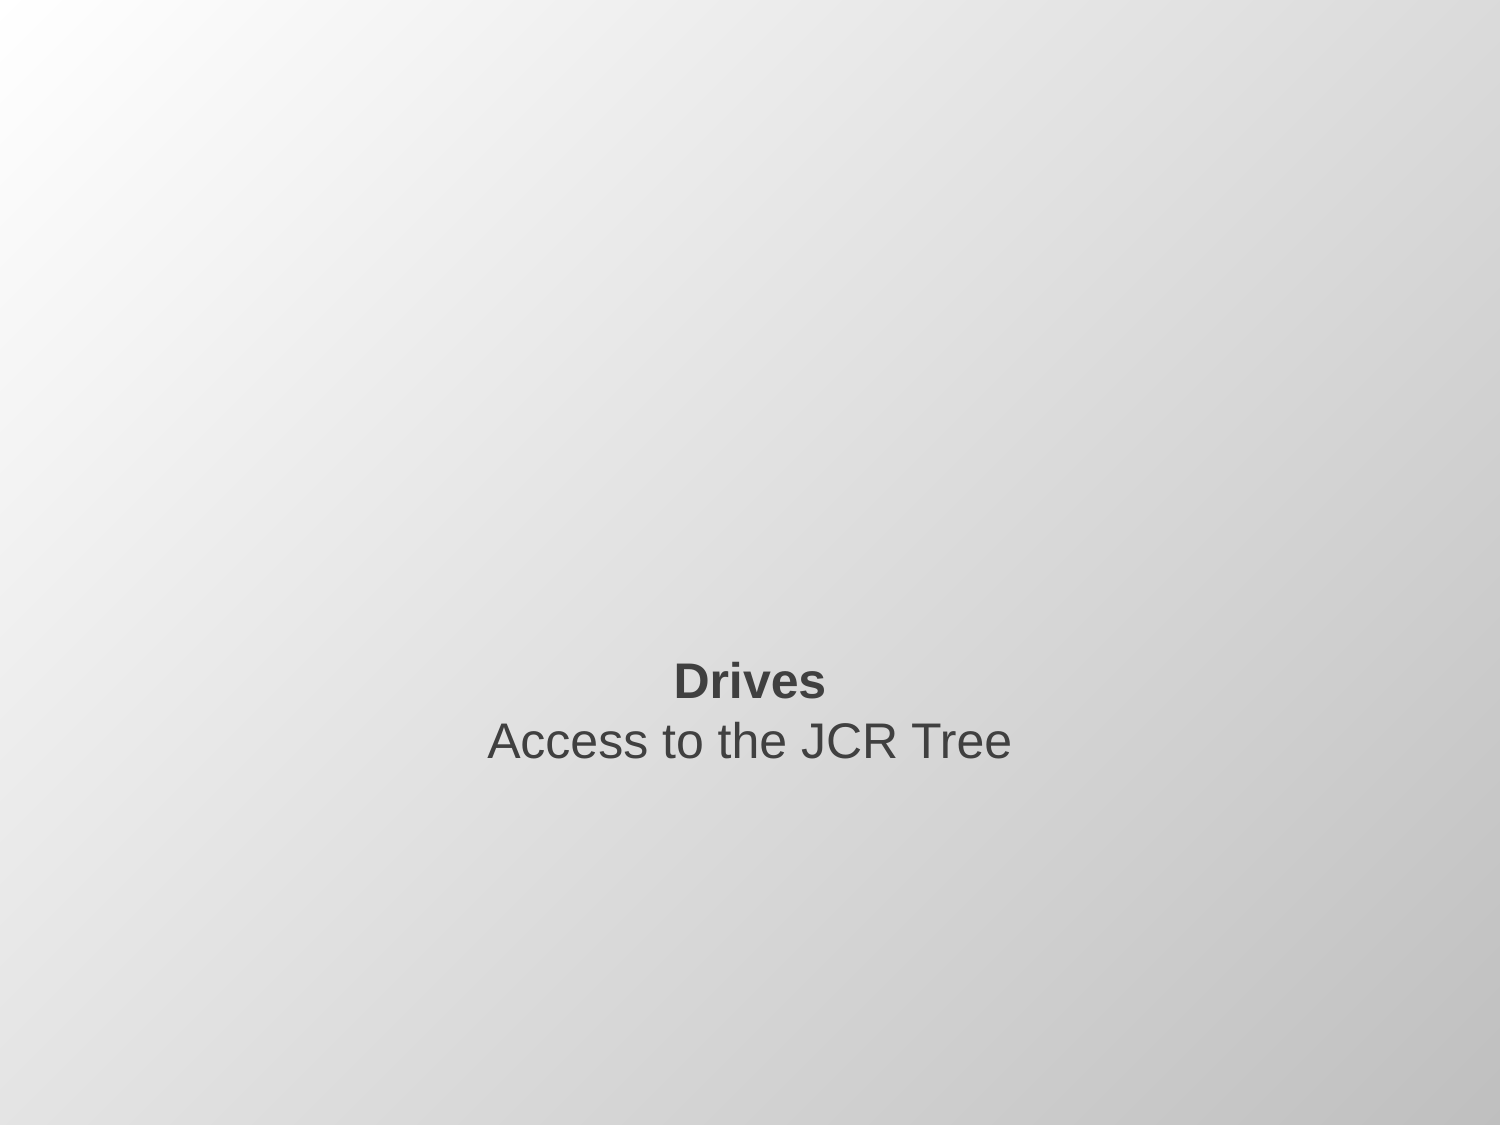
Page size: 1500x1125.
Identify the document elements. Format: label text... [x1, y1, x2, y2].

title Drives Access to the JCR Tree [0, 628, 1500, 789]
